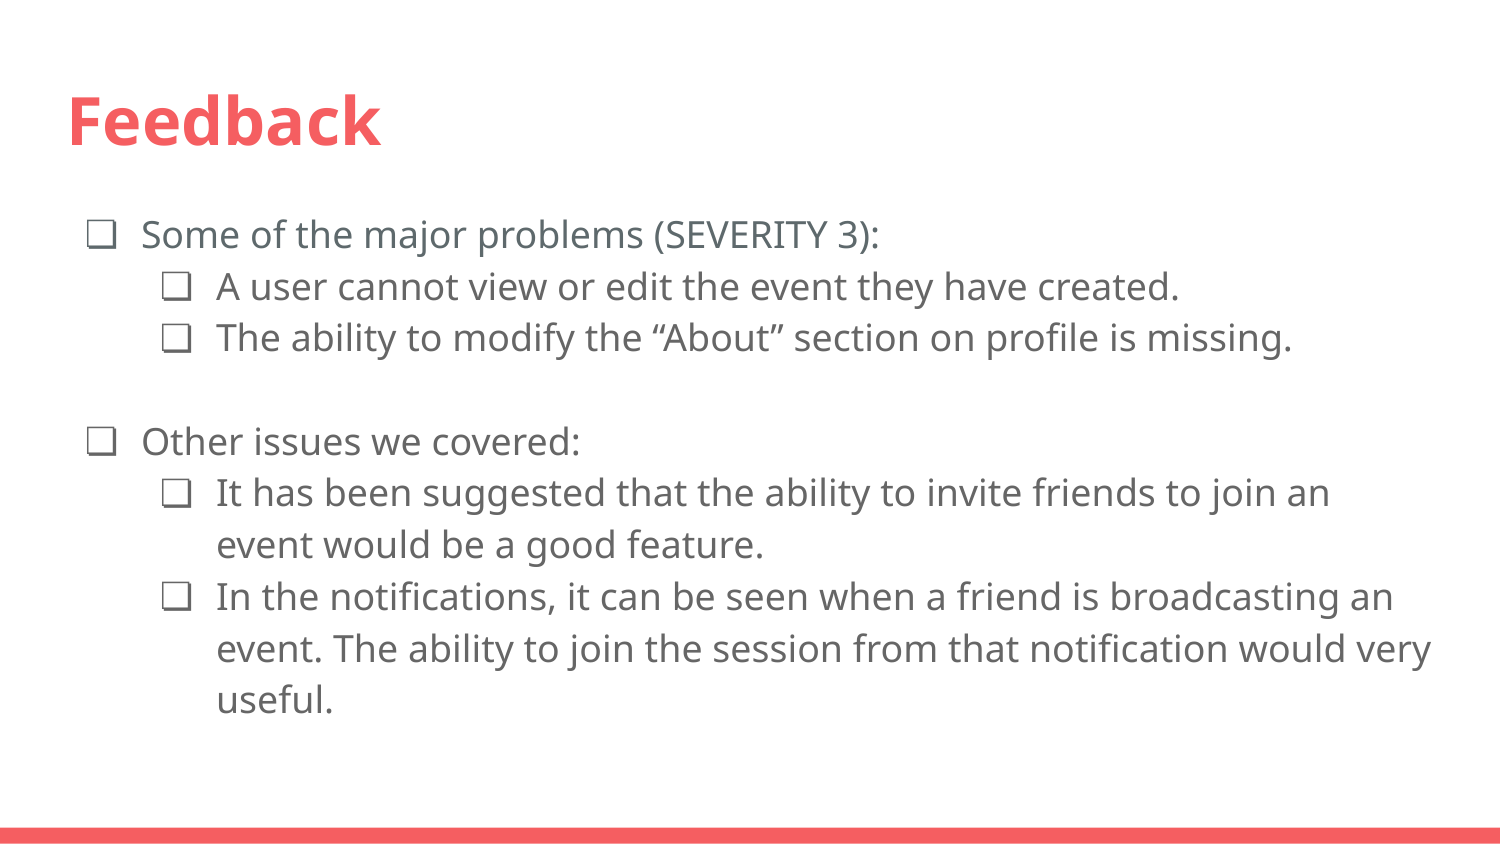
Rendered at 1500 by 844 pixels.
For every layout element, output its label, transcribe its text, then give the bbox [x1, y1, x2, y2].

title Feedback [51, 64, 1449, 167]
list Some of the major problems (SEVERITY 3): A user cannot view or edit the event they have created. The ability to modify the “About” section on profile is missing. Other issues we covered: It has been suggested that the ability to invite friends to join an event would be a good feature. In the notifications, it can be seen when a friend is broadcasting an event. The ability to join the session from that notification would very useful. [51, 189, 1449, 802]
